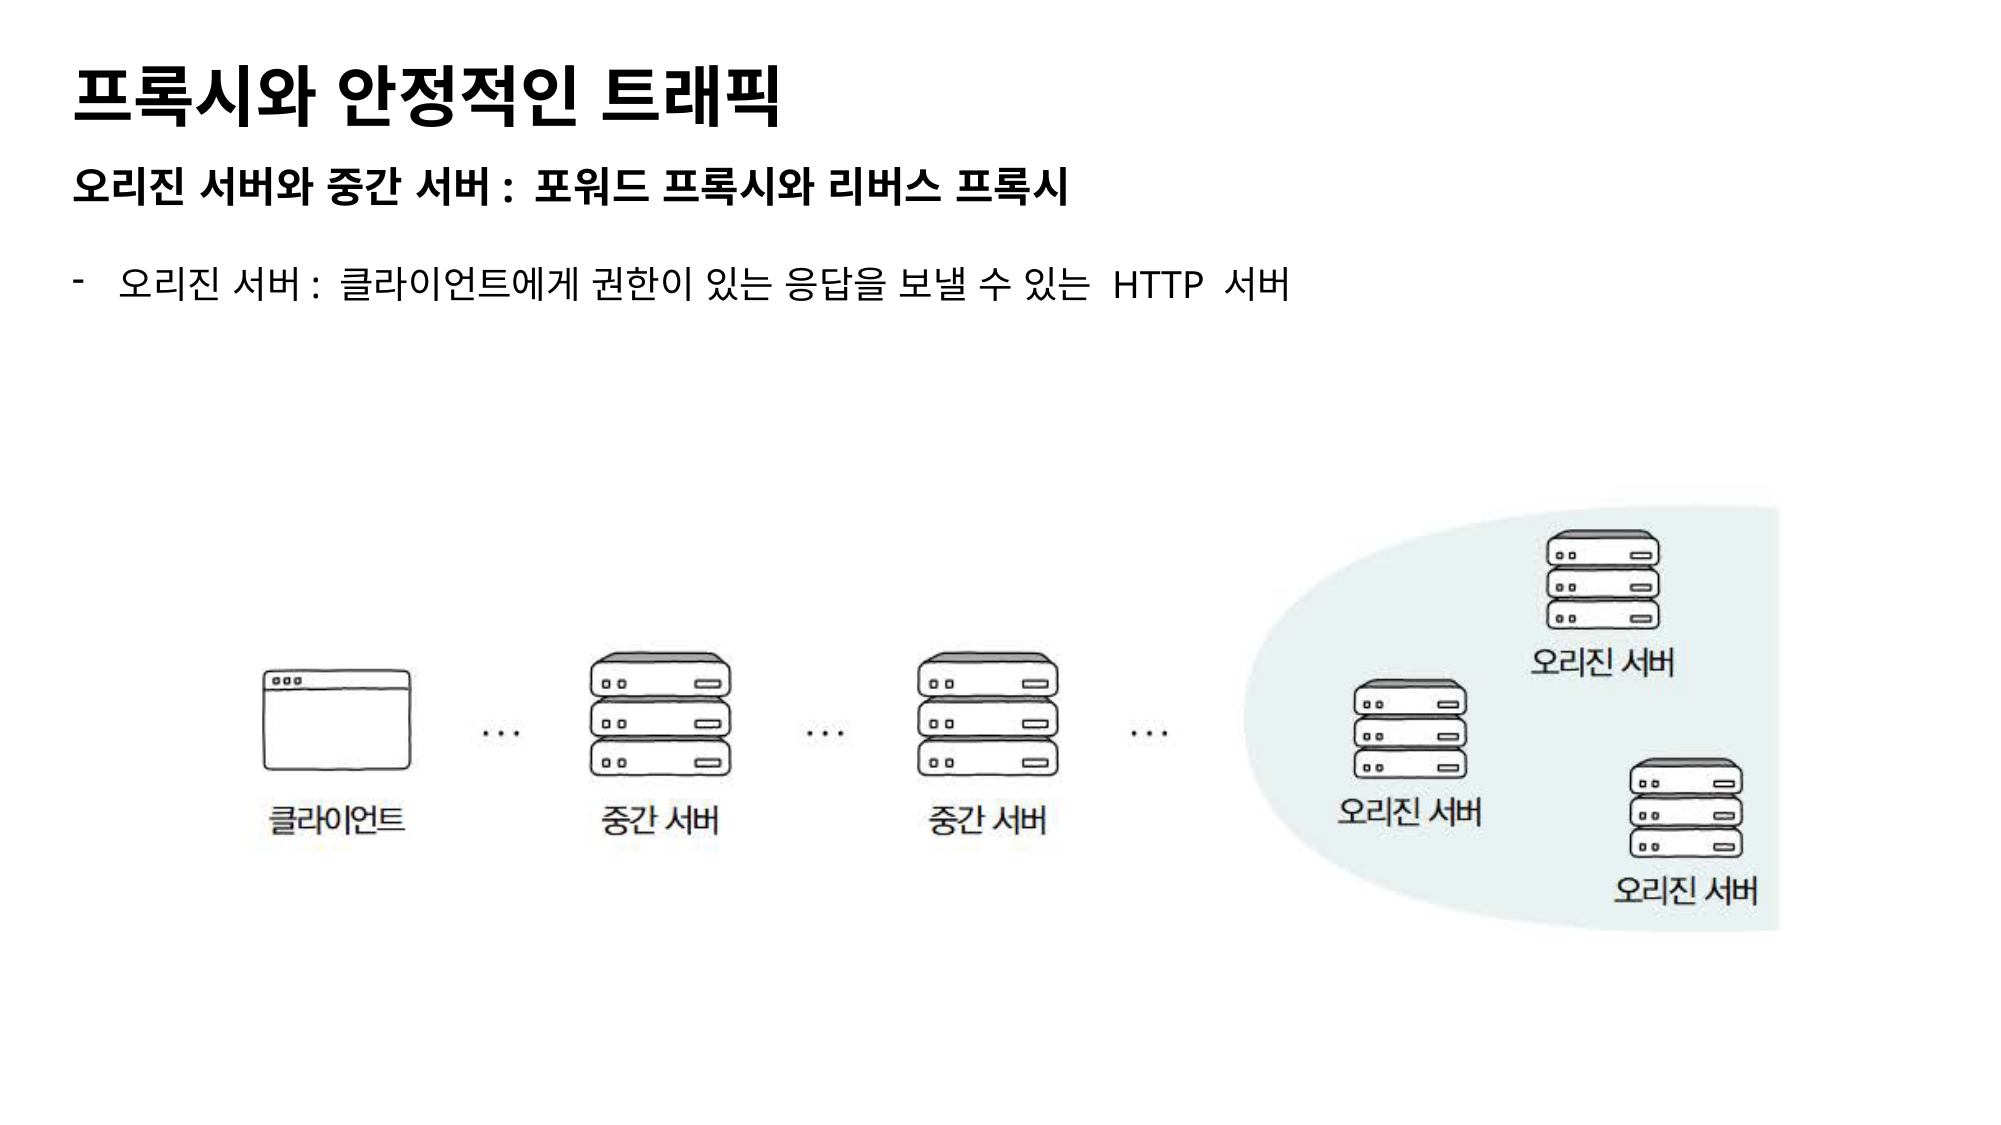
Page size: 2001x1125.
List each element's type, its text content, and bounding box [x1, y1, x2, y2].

picture [215, 481, 1784, 940]
text_box 프록시와 안정적인 트래픽 [57, 47, 1097, 143]
text_box 오리진 서버와 중간 서버: 포워드 프록시와 리버스 프록시 오리진 서버: 클라이언트에게 권한이 있는 응답을 보낼 수 있는 HTTP 서버 [57, 153, 1942, 359]
